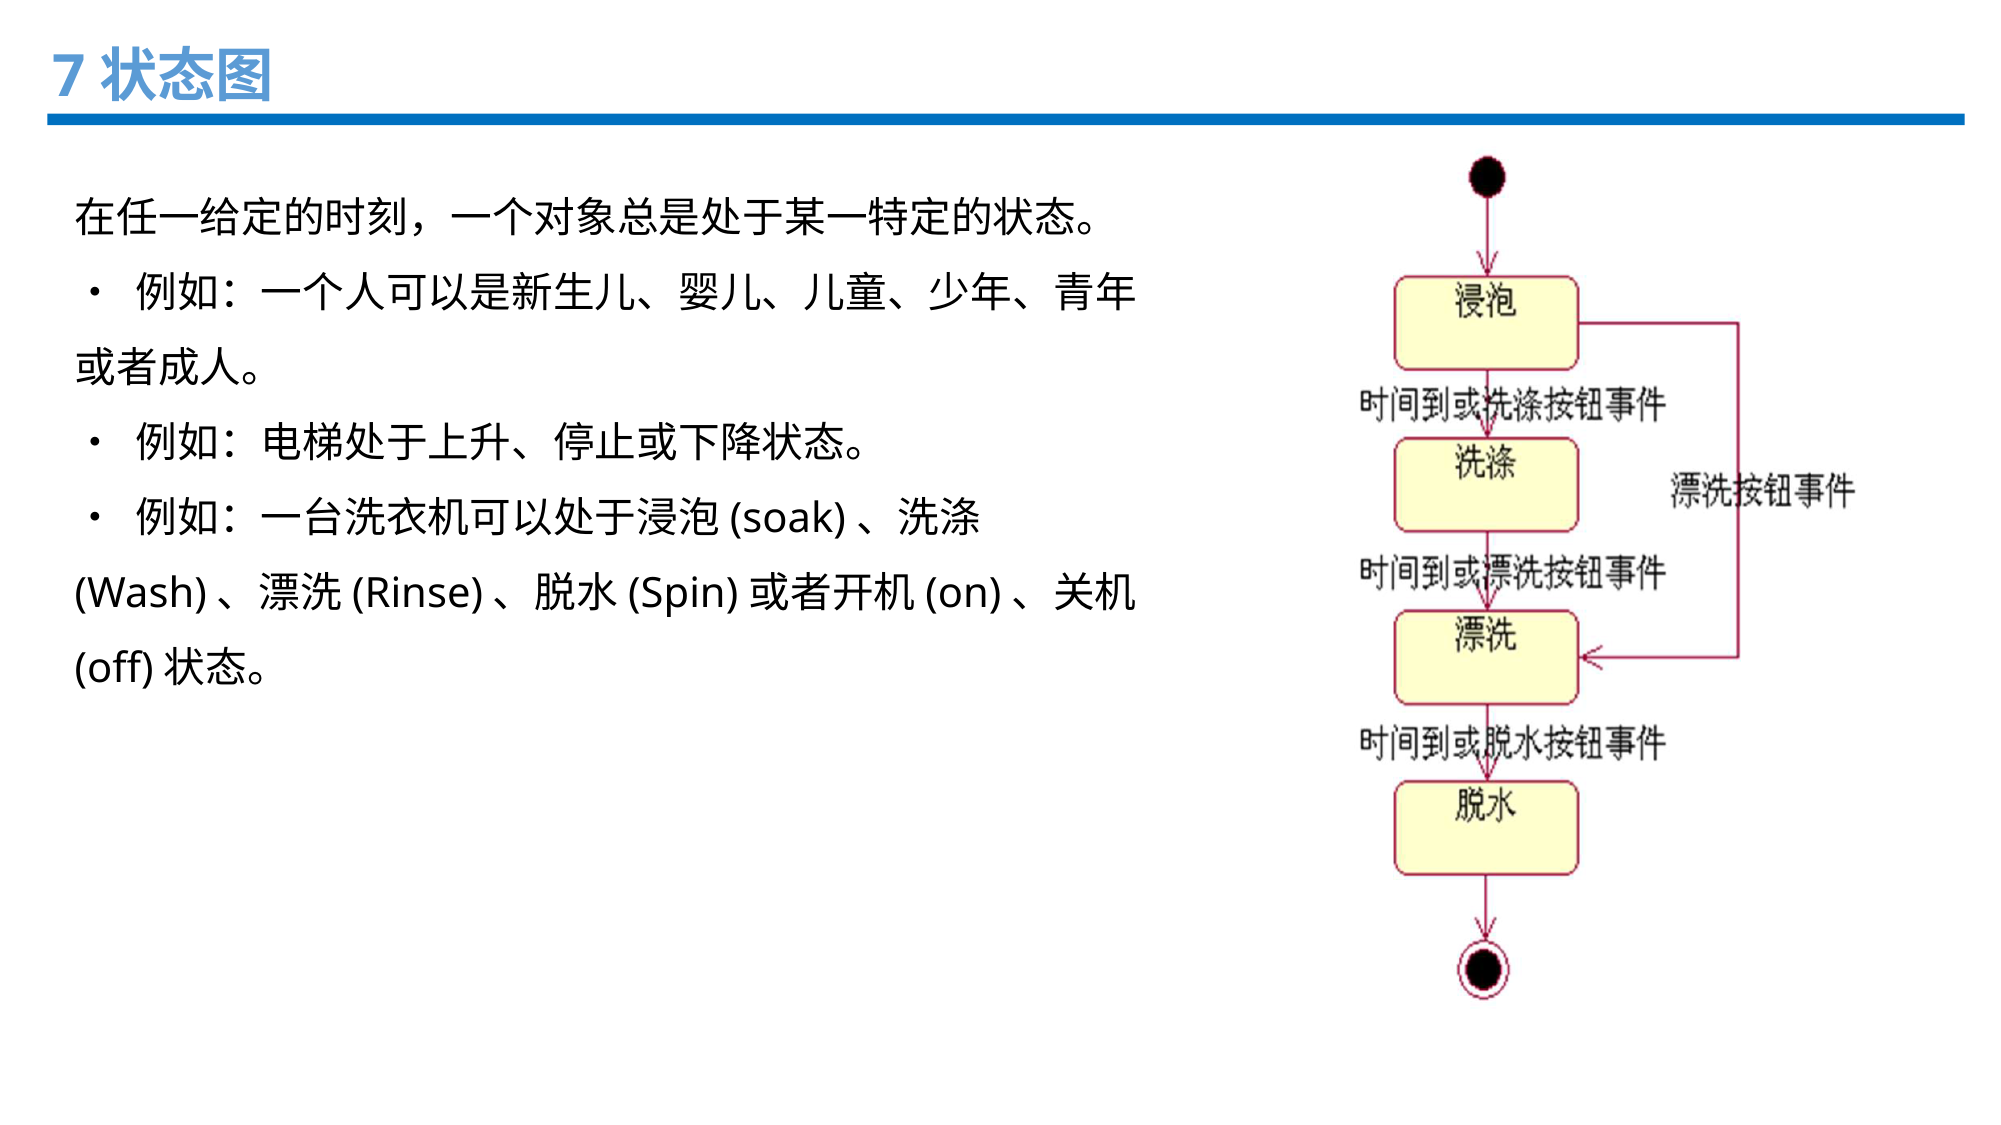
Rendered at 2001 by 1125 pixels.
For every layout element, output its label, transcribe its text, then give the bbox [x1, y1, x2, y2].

picture [1315, 133, 1868, 1027]
text_box 7状态图 [37, 30, 289, 116]
text_box 在任一给定的时刻，一个对象总是处于某一特定的状态。 • 例如：一个人可以是新生儿、婴儿、儿童、少年、青年或者成人。 • 例如：电梯处于上升、停止或下降状态。 • 例如：一台洗衣机可以处于浸泡(soak)、洗涤(Wash)、漂洗(Rinse)、脱水(Spin)或者开机(on)、关机(off)状态。 [59, 158, 1153, 698]
